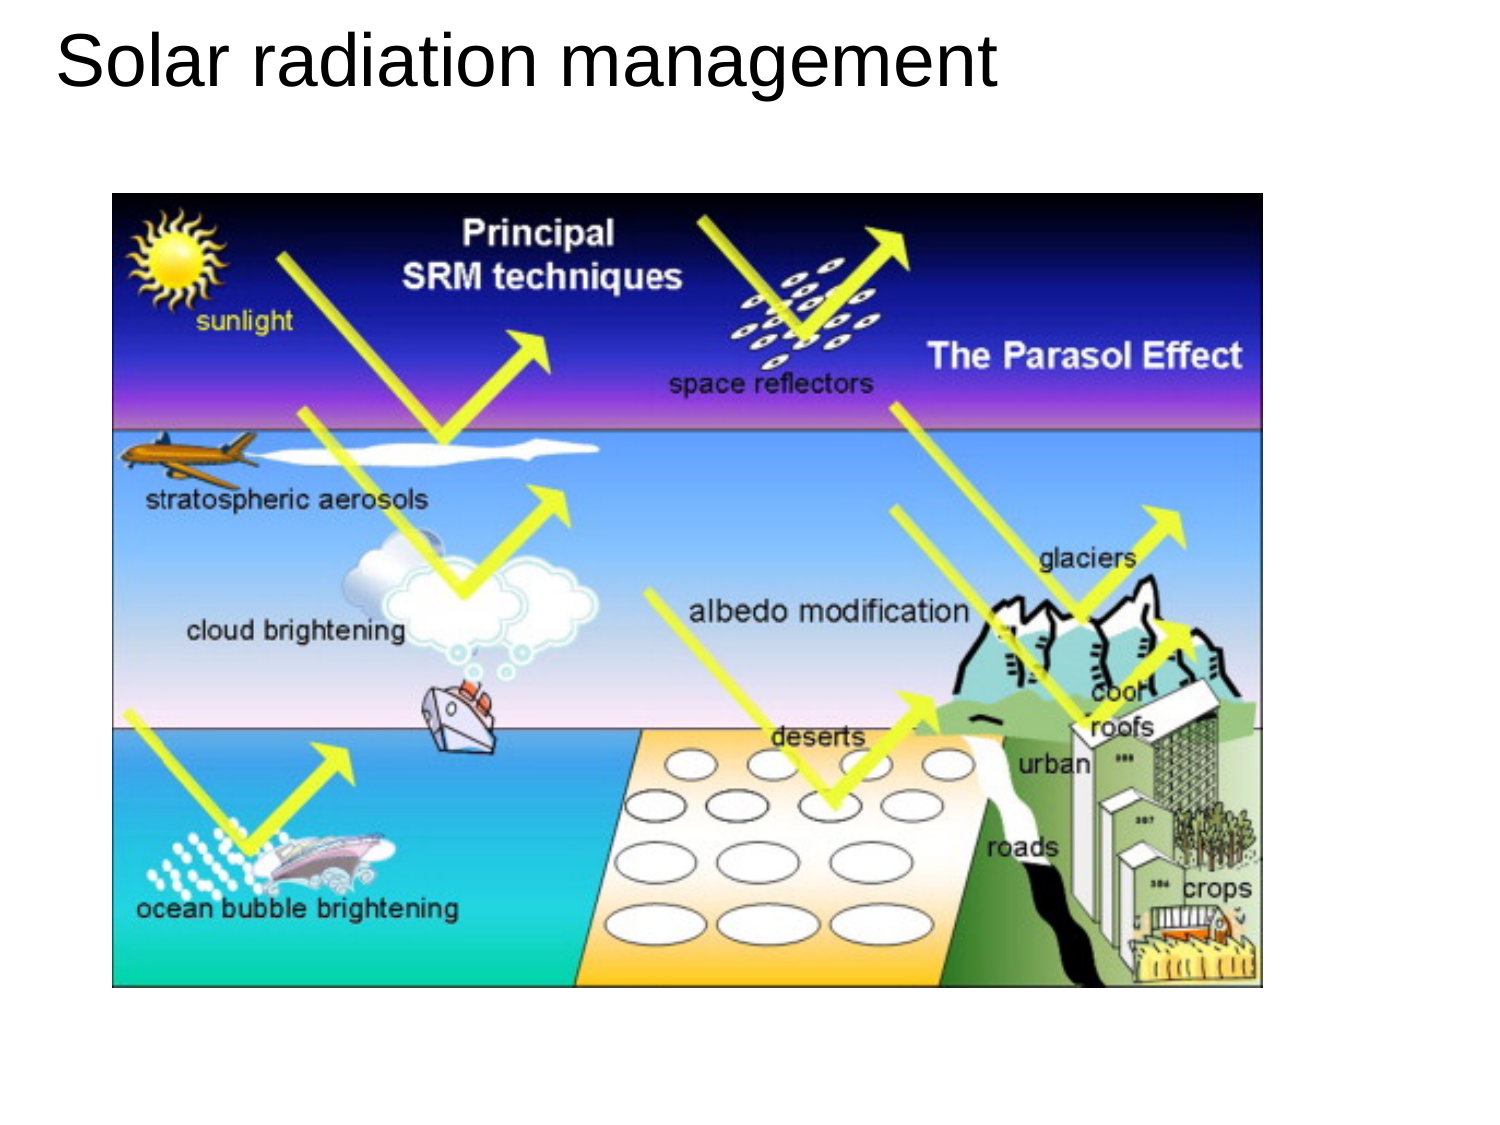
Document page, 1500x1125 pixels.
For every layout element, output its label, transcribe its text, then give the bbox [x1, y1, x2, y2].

title Solar radiation management [40, 4, 1225, 188]
picture [112, 193, 1263, 988]
